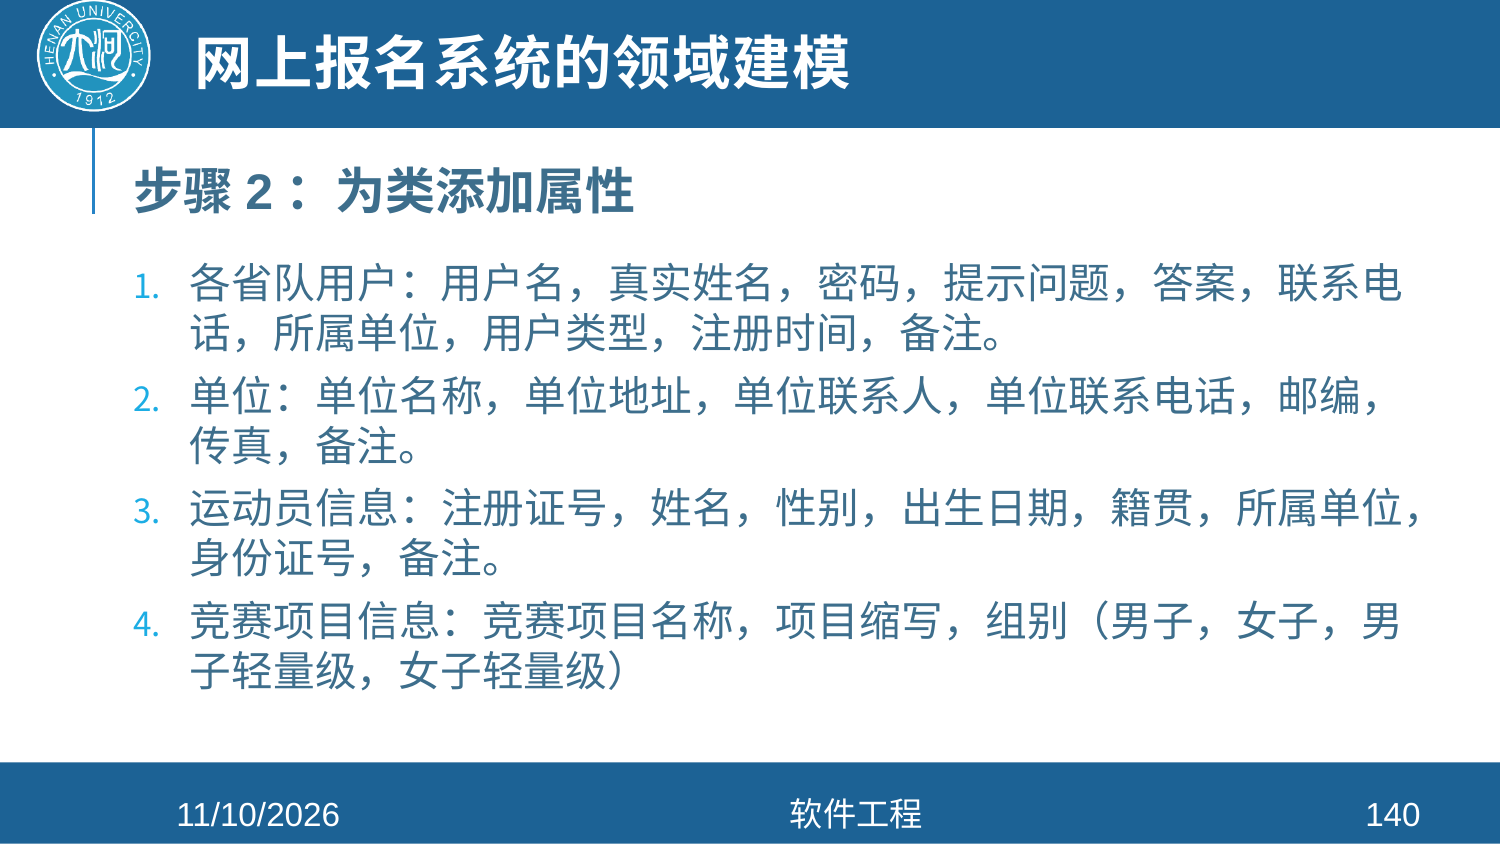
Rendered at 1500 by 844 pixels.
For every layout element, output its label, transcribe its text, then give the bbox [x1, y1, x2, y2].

list 步骤2：为类添加属性 各省队用户：用户名，真实姓名，密码，提示问题，答案，联系电话，所属单位，用户类型，注册时间，备注。 单位：单位名称，单位地址，单位联系人，单位联系电话，邮编，传真，备注。 运动员信息：注册证号，姓名，性别，出生日期，籍贯，所属单位，身份证号，备注。 竞赛项目信息：竞赛项目名称，项目缩写，组别（男子，女子，男子轻量级，女子轻量级） [126, 151, 1411, 777]
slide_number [126, 796, 391, 830]
footer 软件工程 [391, 796, 1322, 830]
slide_number 140 [1333, 796, 1454, 830]
title 网上报名系统的领域建模 [179, 0, 1454, 136]
